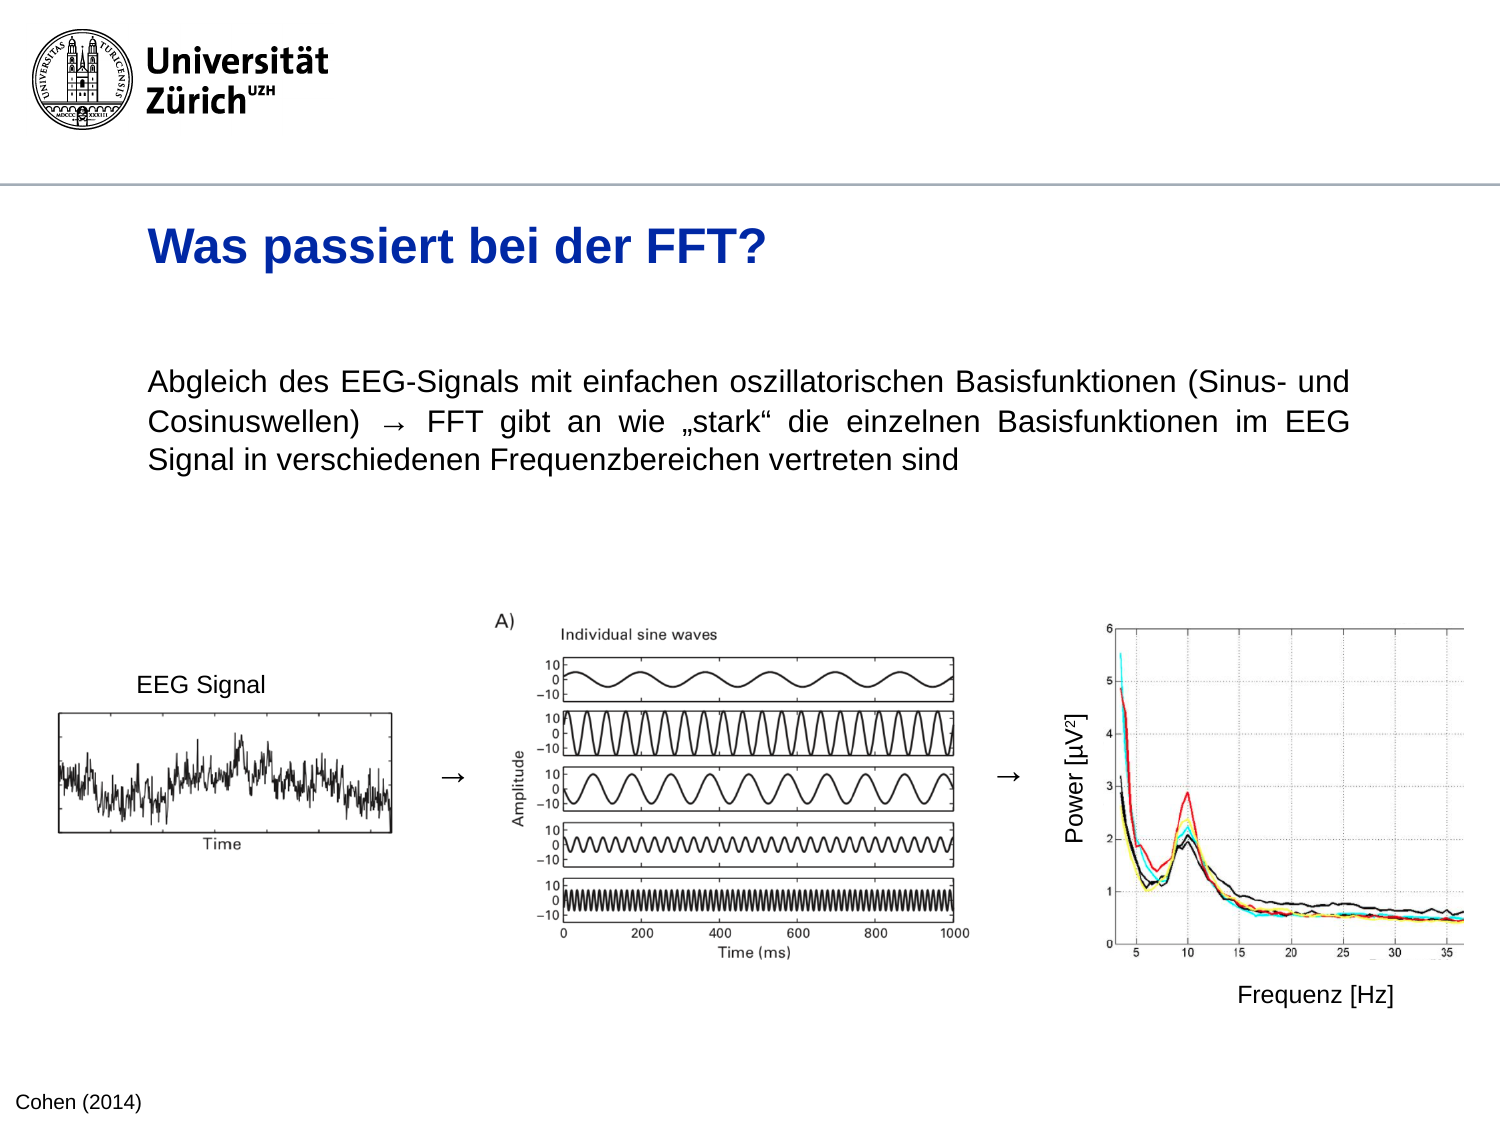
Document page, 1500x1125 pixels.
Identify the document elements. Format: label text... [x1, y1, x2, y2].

picture [53, 706, 400, 860]
picture [1103, 623, 1464, 960]
text_box → [419, 739, 487, 800]
text_box → [975, 738, 1043, 799]
text_box EEG Signal [121, 660, 282, 706]
title Was passiert bei der FFT? [147, 208, 1353, 291]
picture [490, 611, 972, 963]
text_box Power [µV2] [1050, 633, 1096, 860]
picture [26, 23, 334, 136]
text_box Cohen (2014) [0, 1081, 158, 1122]
text_box Frequenz [Hz] [1222, 971, 1433, 1016]
list Abgleich des EEG-Signals mit einfachen oszillatorischen Basisfunktionen (Sinus- und Cosinuswellen) → FFT gibt an wie „stark“ die einzelnen Basisfunktionen im EEG Signal in verschiedenen Frequenzbereichen vertreten sind [147, 361, 1353, 1000]
